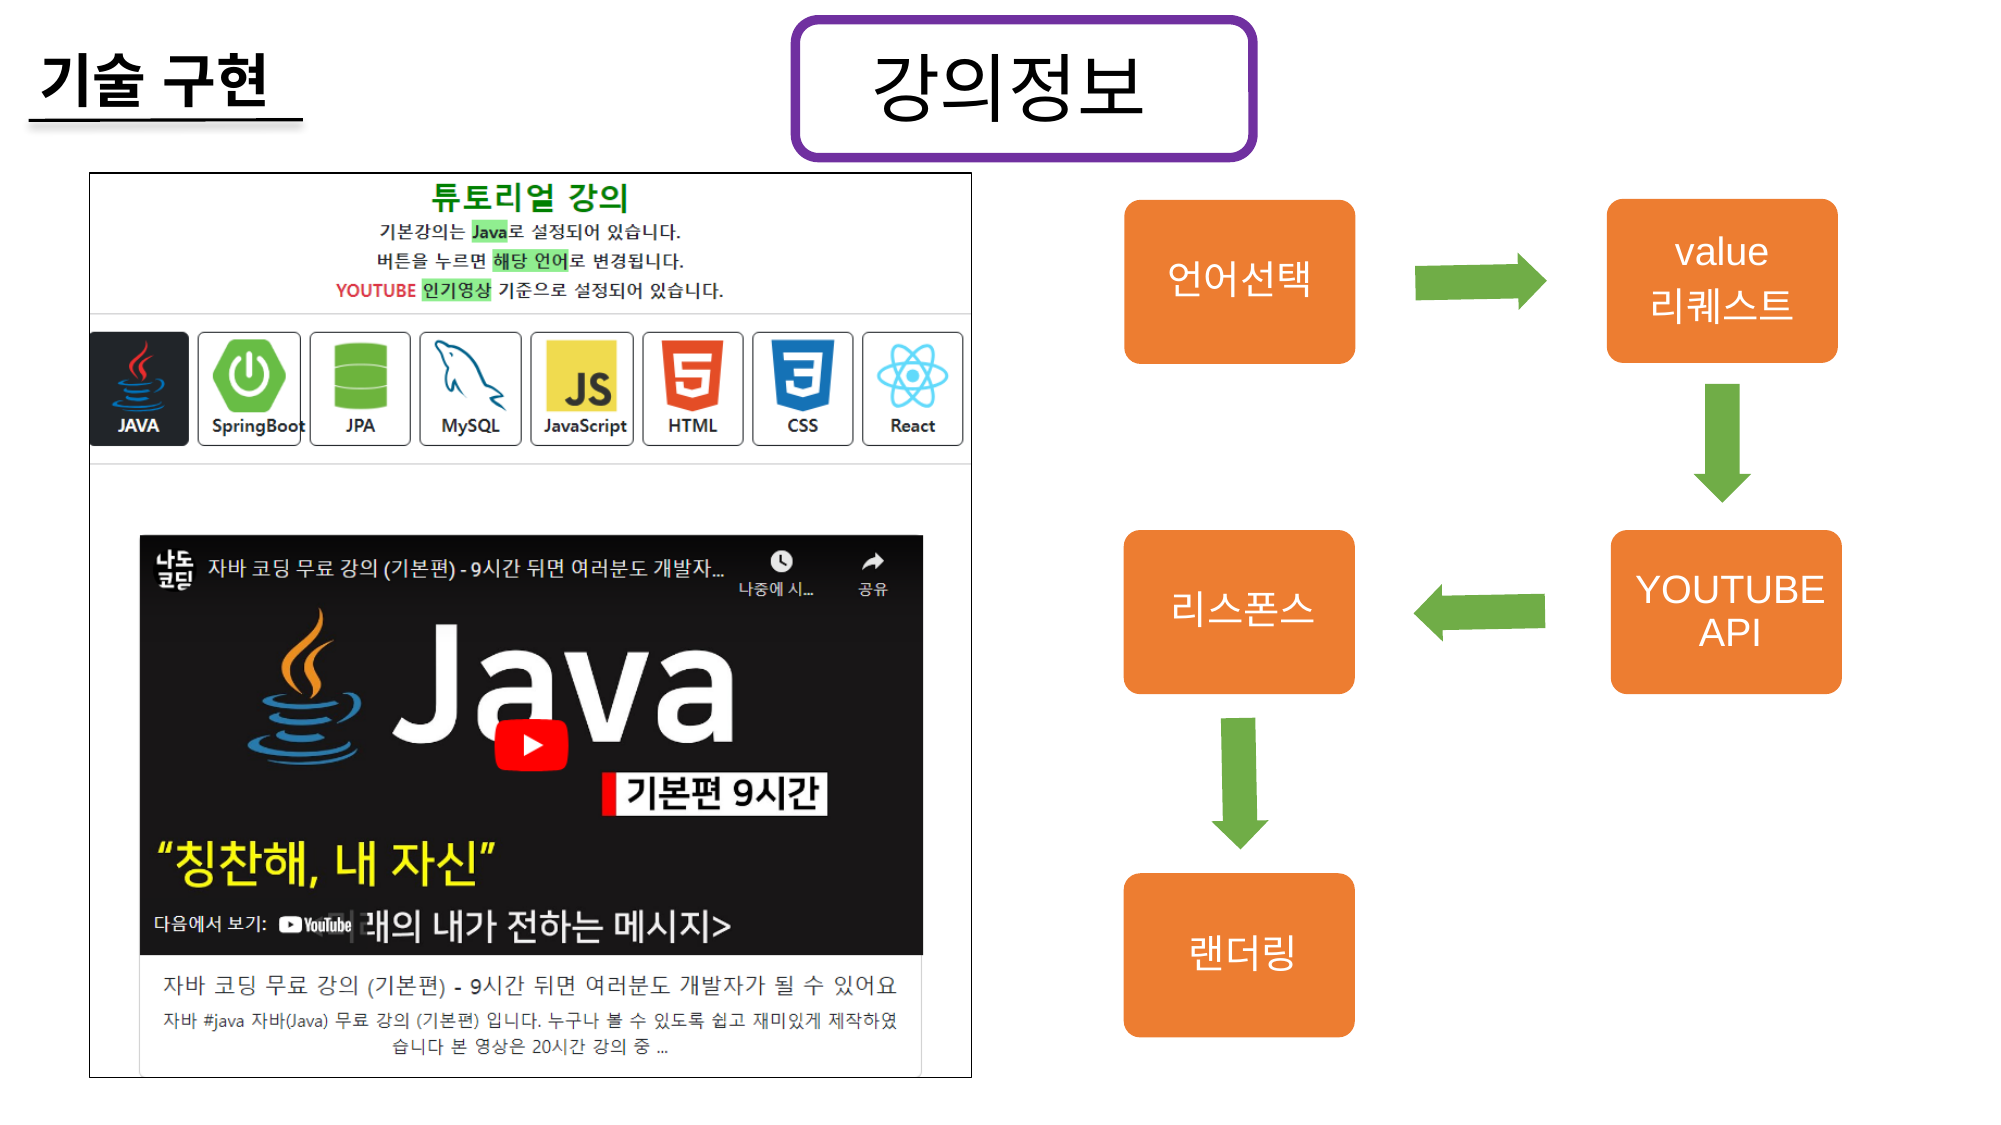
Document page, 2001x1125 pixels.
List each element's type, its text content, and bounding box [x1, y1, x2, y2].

title 기술 구현 [24, 9, 445, 158]
picture [89, 173, 971, 1077]
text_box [1123, 872, 1356, 1038]
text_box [1449, 545, 1510, 679]
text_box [1209, 717, 1270, 851]
text_box [795, 19, 1253, 158]
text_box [1606, 198, 1839, 364]
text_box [1451, 215, 1511, 349]
text_box [1693, 383, 1752, 503]
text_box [1610, 529, 1843, 695]
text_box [1124, 199, 1356, 365]
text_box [1123, 529, 1356, 695]
text_box 강의정보 [856, 33, 1193, 139]
